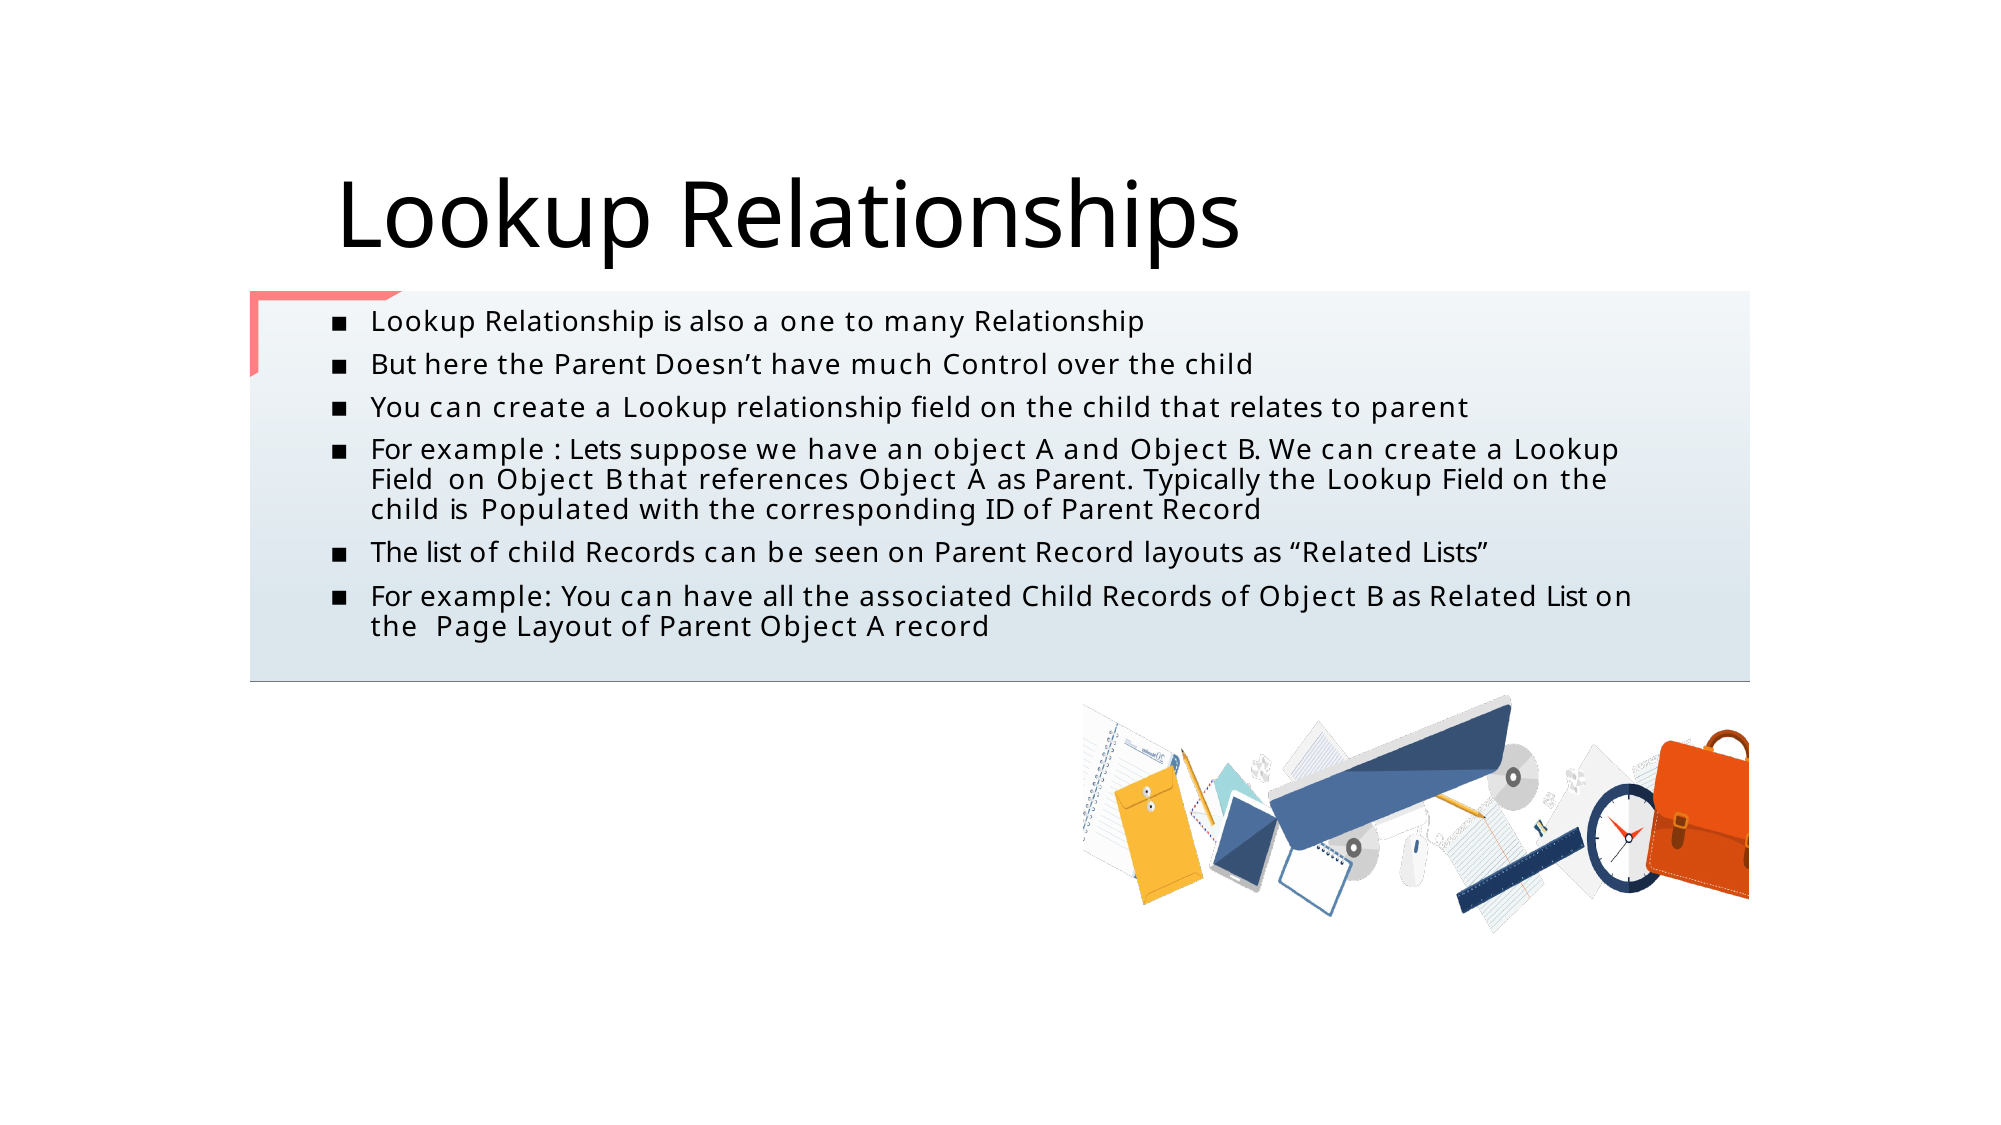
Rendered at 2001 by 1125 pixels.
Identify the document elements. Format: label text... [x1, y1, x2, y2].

title Lookup Relationships [334, 123, 1567, 291]
picture [250, 291, 1751, 939]
